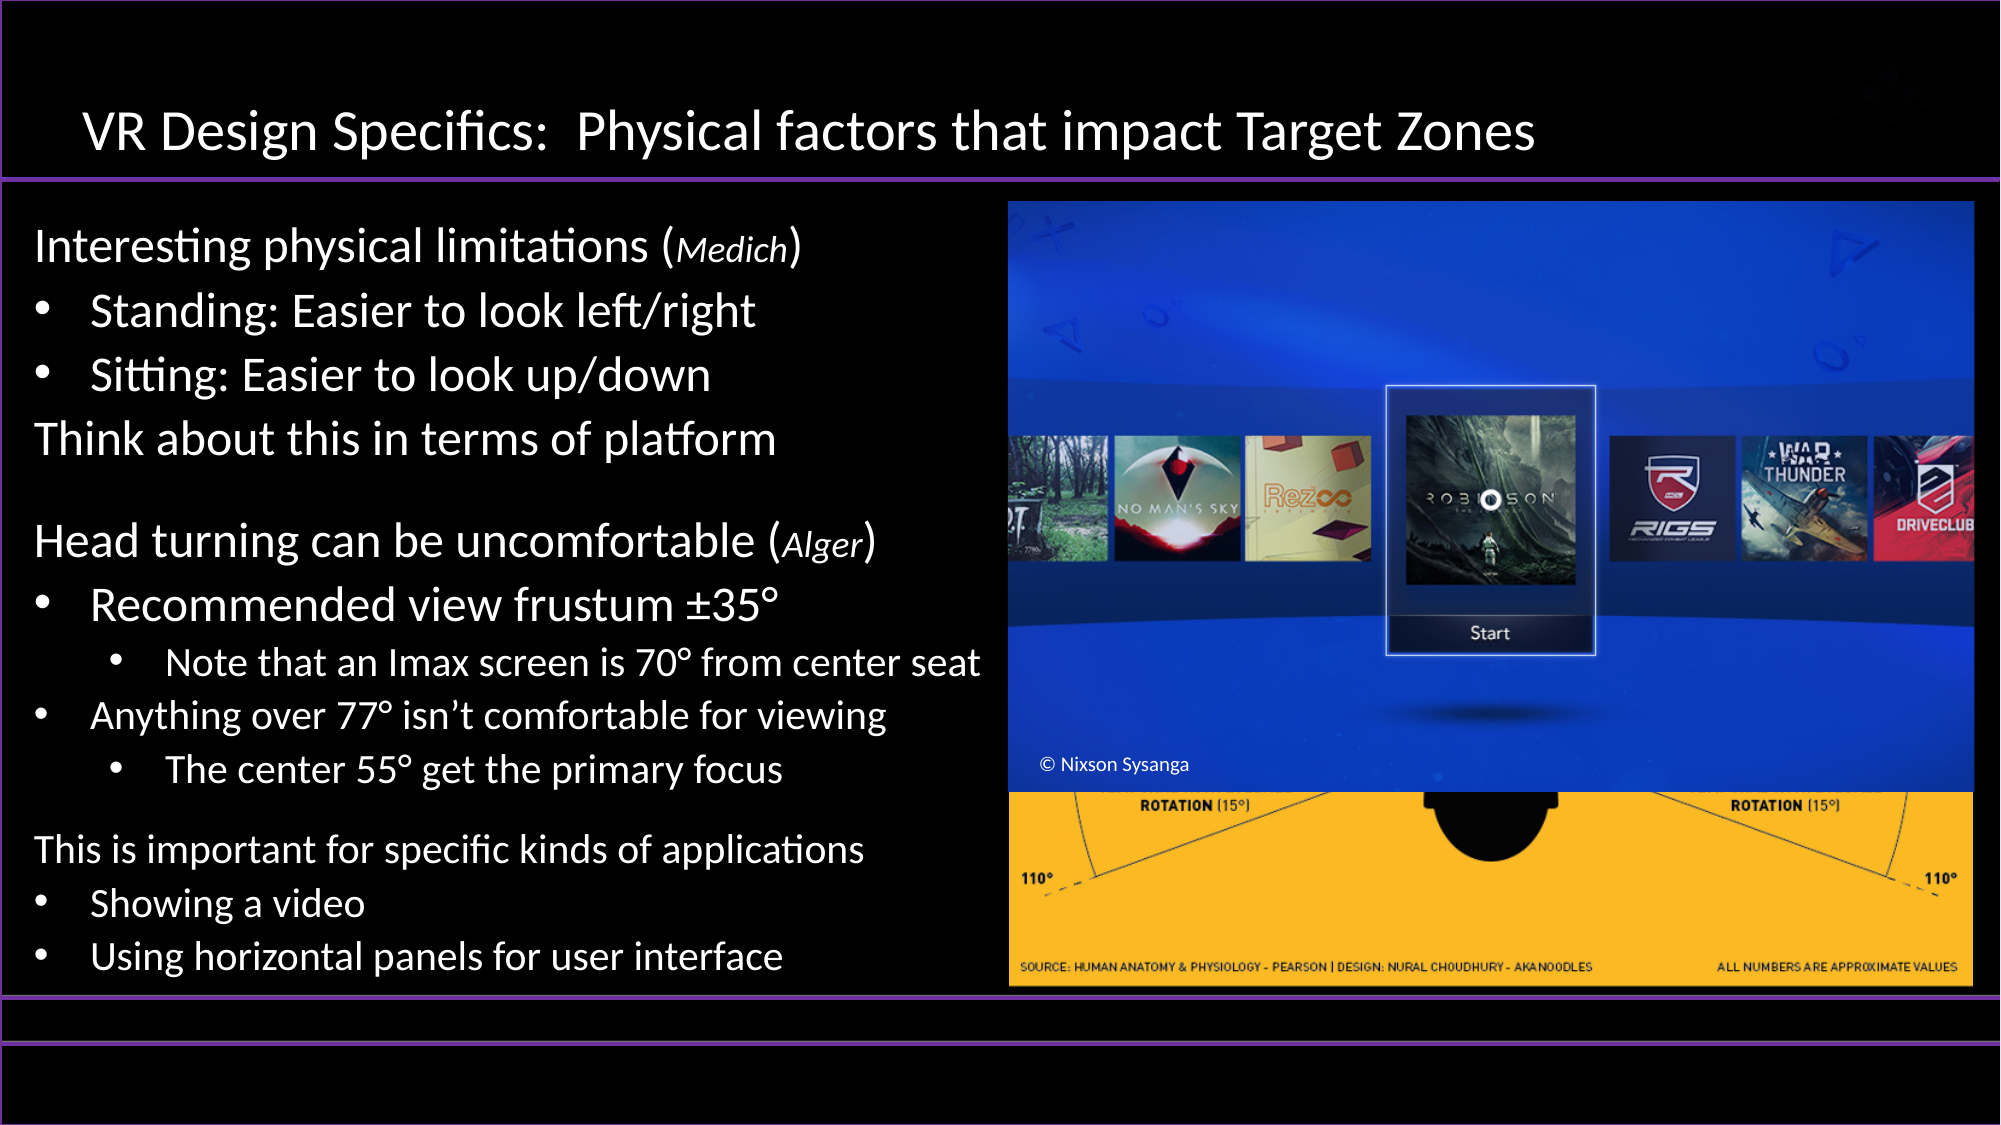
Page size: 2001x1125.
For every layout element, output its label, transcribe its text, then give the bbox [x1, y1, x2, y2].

title VR Design Specifics: Physical factors that impact Target Zones [67, 45, 1981, 219]
text_box Interesting physical limitations (Medich) Standing: Easier to look left/right Sitting: Easier to look up/down Think about this in terms of platform Head turning can be uncomfortable (Alger) Recommended view frustum ±35° Note that an Imax screen is 70° from center seat Anything over 77° isn’t comfortable for viewing The center 55° get the primary focus This is important for specific kinds of applications Showing a video Using horizontal panels for user interface [19, 201, 1019, 1125]
picture [0, 0, 2001, 1125]
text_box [1007, 201, 1975, 792]
